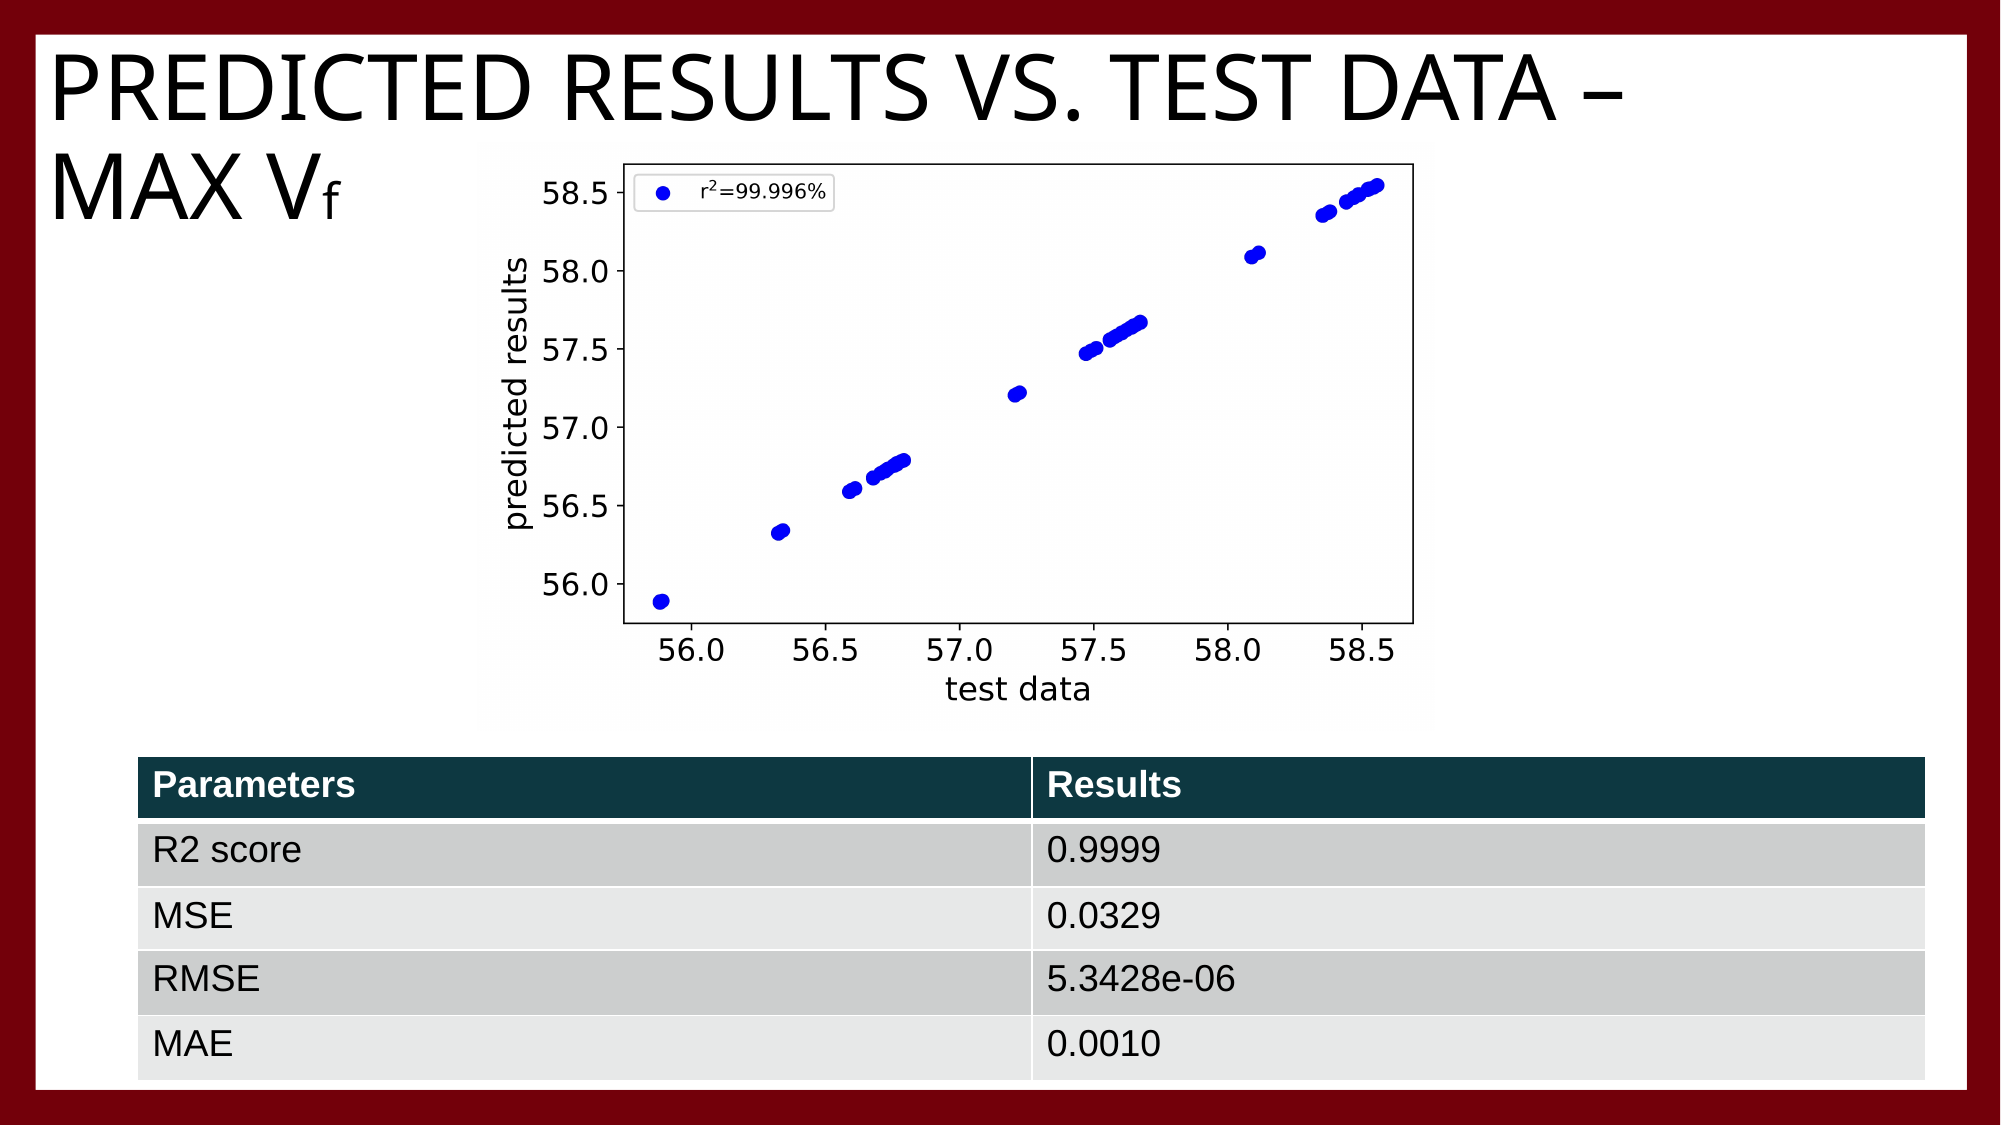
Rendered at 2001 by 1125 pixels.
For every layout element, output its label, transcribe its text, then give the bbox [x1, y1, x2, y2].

table_cell 0.9999 [1033, 824, 1925, 886]
table_cell RMSE [138, 951, 1031, 1015]
picture [0, 0, 2001, 1125]
table_cell 5.3428e-06 [1033, 951, 1925, 1015]
table_header Parameters [138, 757, 1031, 818]
table_cell 0.0329 [1033, 888, 1925, 949]
table_cell MAE [138, 1016, 1031, 1080]
table_cell 0.0010 [1033, 1016, 1925, 1080]
table_header Results [1033, 757, 1925, 818]
table_cell R2 score [138, 824, 1031, 886]
table_cell MSE [138, 888, 1031, 949]
title Predicted results vs. Test data – Max Vf [32, 34, 1758, 252]
